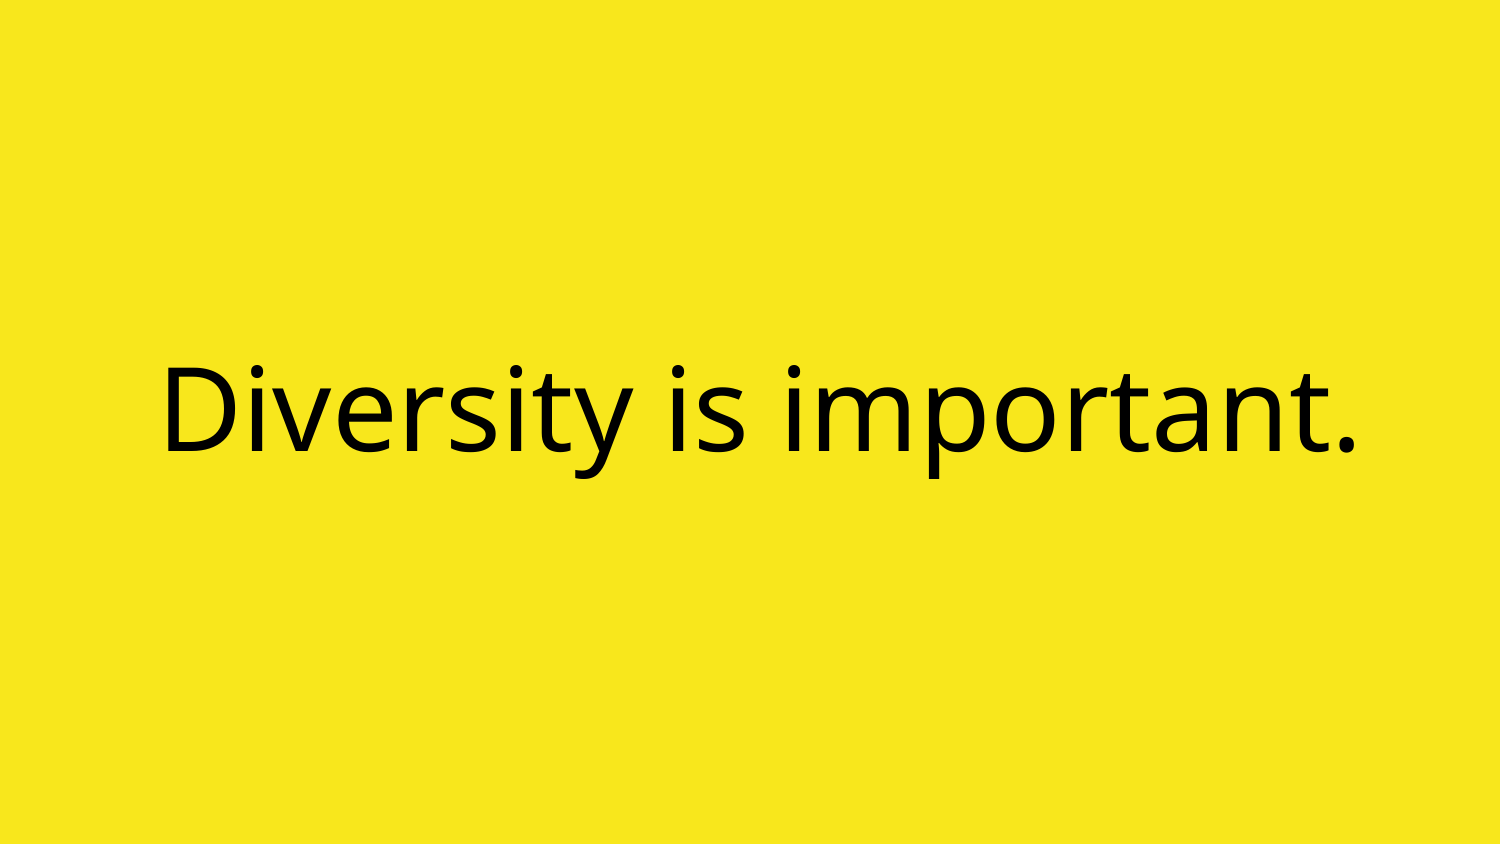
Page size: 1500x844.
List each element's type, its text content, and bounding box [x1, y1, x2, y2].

title Diversity is important. [78, 68, 1444, 740]
